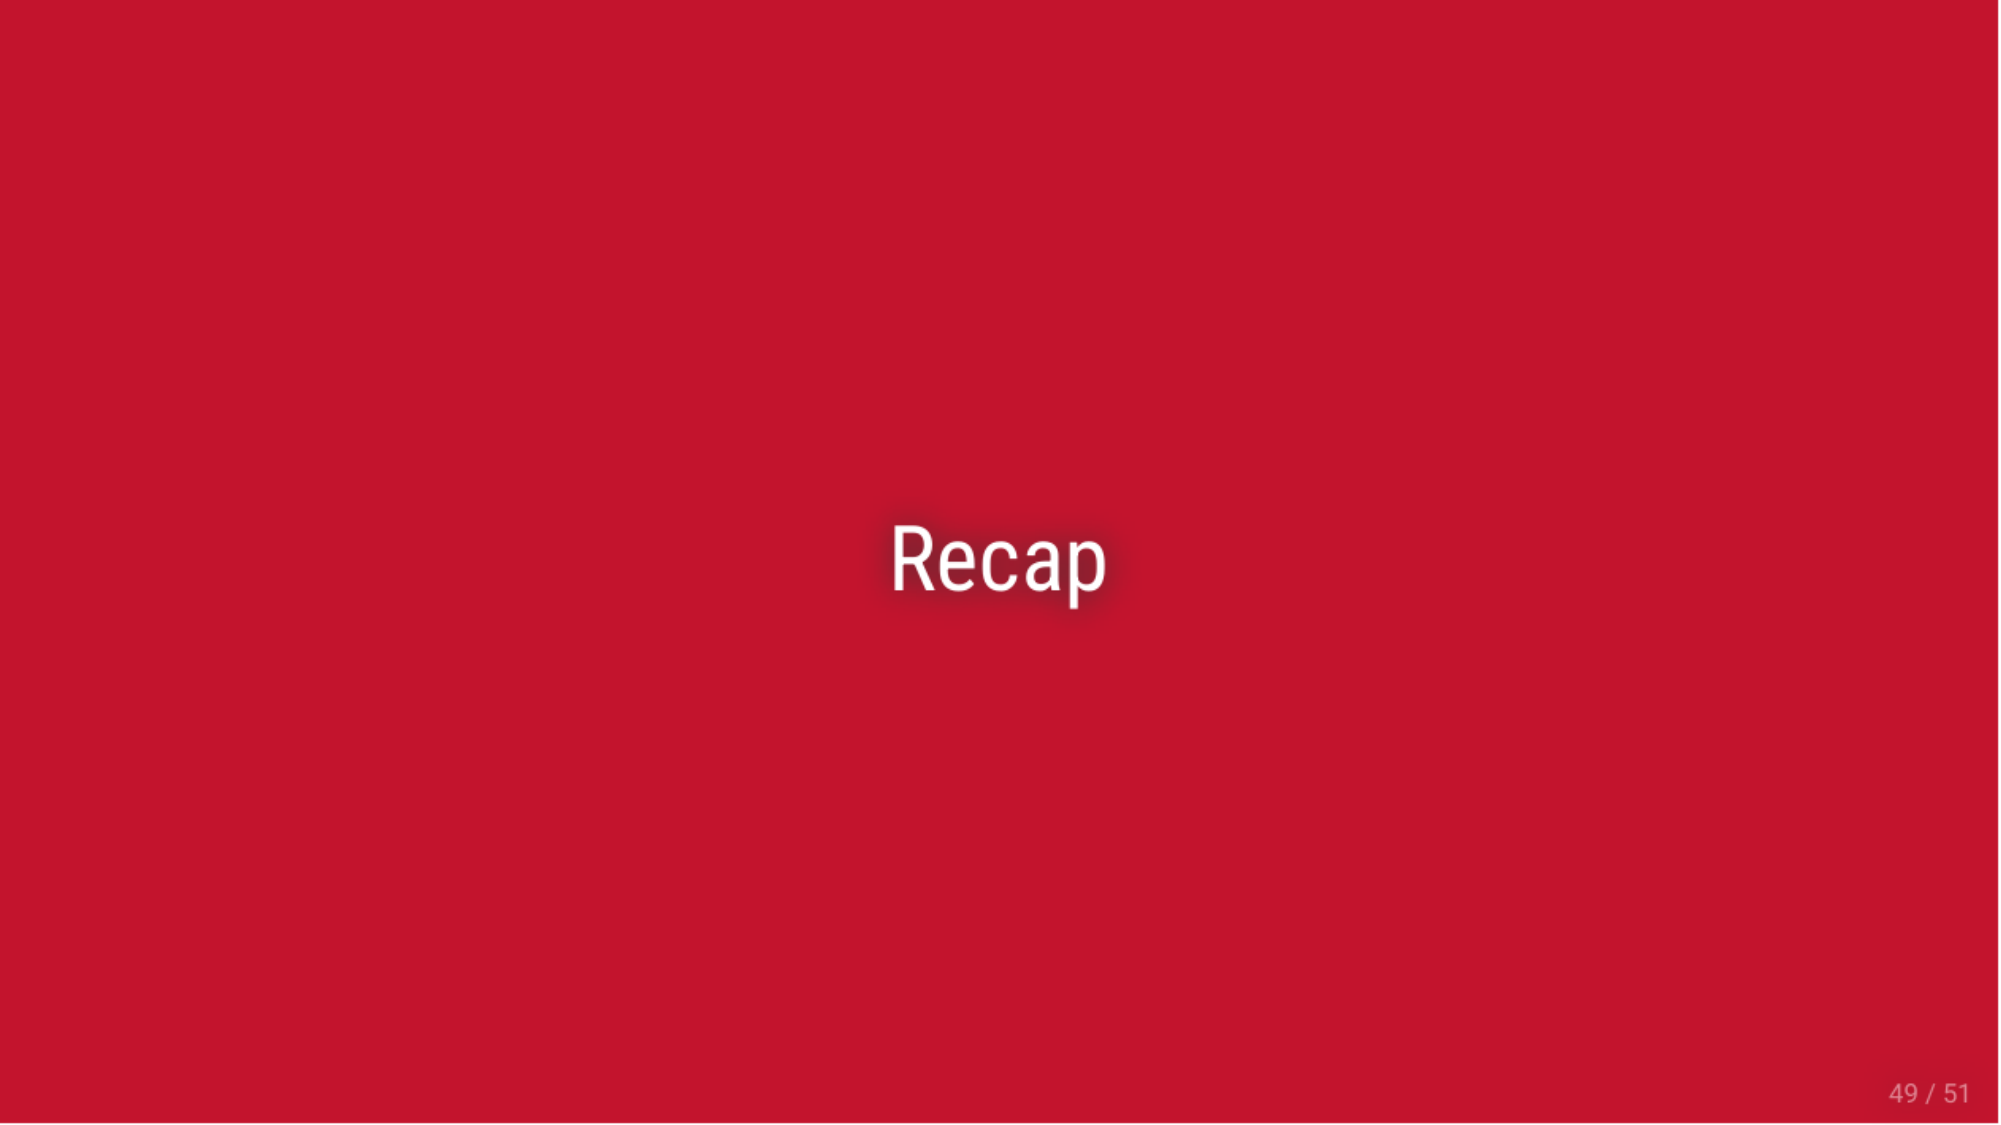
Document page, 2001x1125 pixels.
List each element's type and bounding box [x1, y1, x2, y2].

list [0, 0, 2000, 1125]
